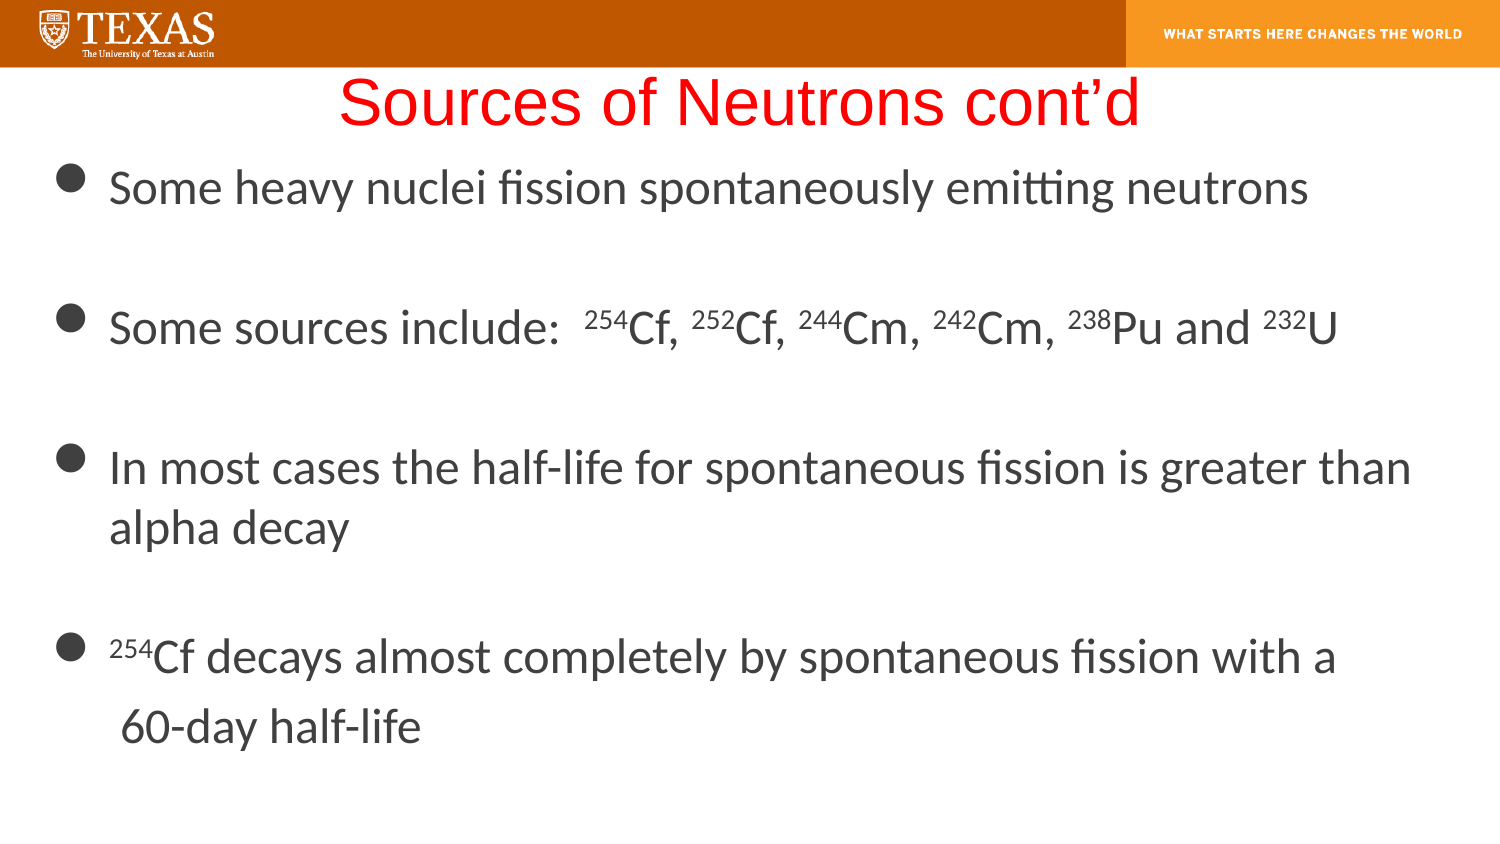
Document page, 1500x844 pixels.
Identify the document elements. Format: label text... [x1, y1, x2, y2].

picture [0, 0, 1500, 844]
title Sources of Neutrons cont’d [262, 28, 1219, 169]
list Some heavy nuclei fission spontaneously emitting neutrons Some sources include: 254Cf, 252Cf, 244Cm, 242Cm, 238Pu and 232U In most cases the half-life for spontaneous fission is greater than alpha decay 254Cf decays almost completely by spontaneous fission with a 60-day half-life [37, 146, 1488, 844]
